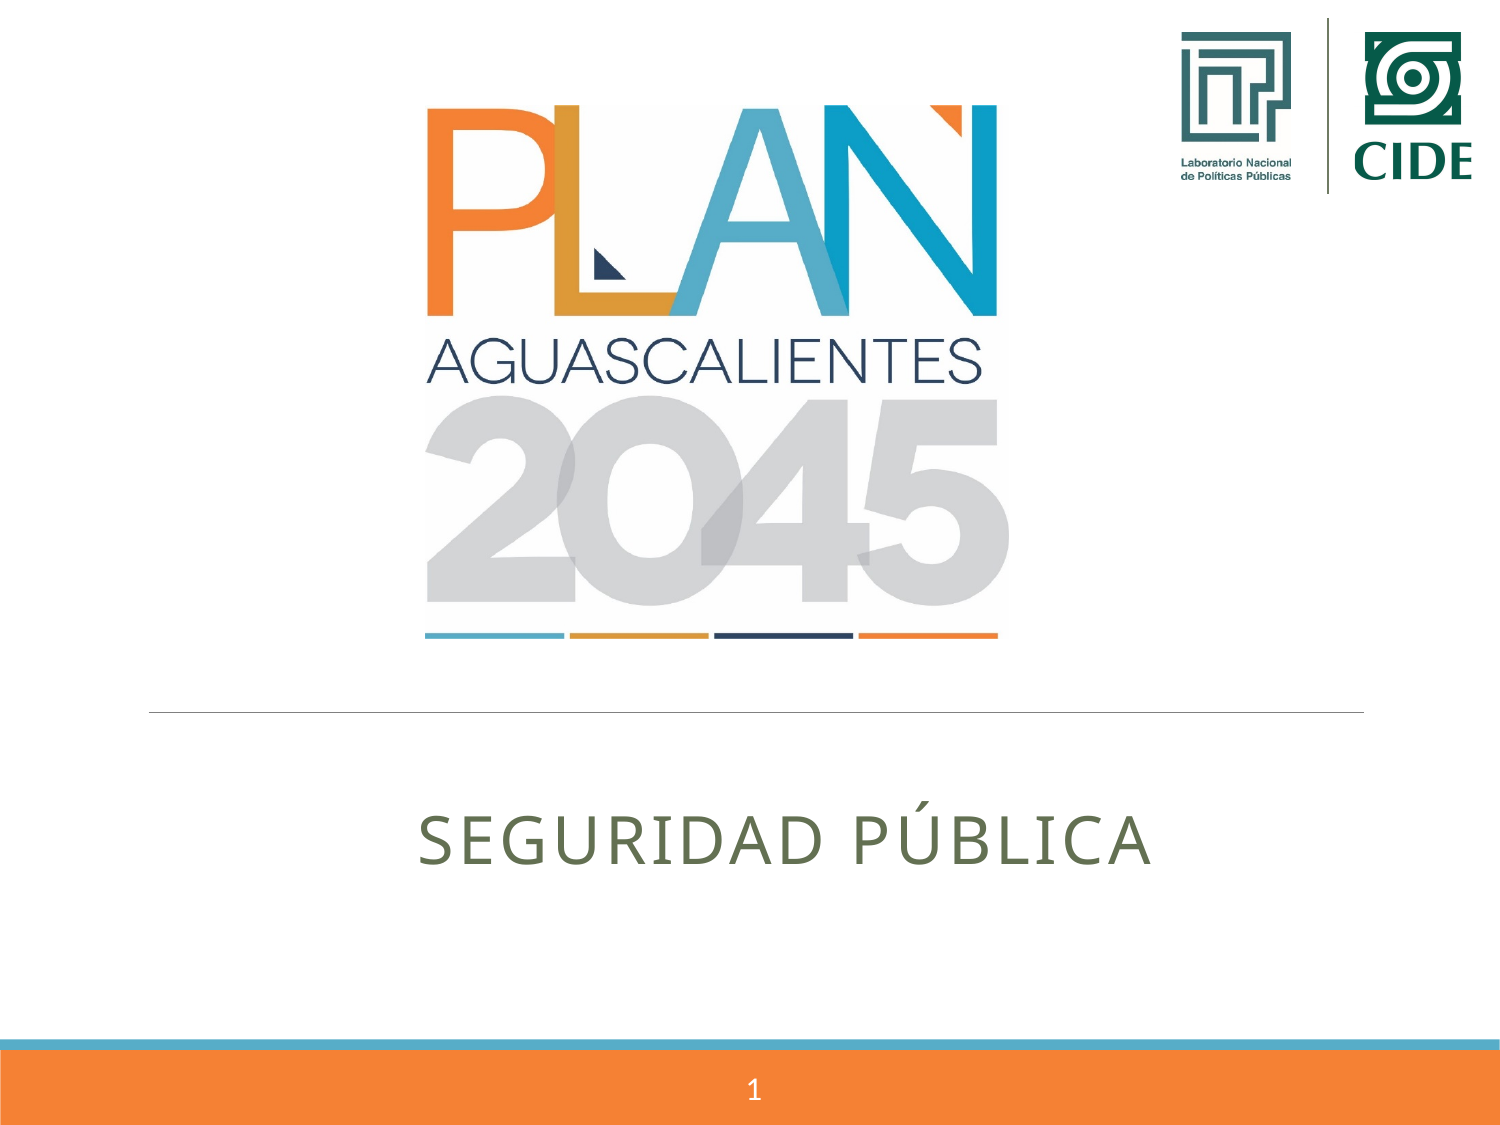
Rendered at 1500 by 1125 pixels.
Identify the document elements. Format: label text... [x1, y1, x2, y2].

subtitle Seguridad pública [334, 744, 1236, 933]
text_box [1181, 17, 1472, 195]
slide_number 1 [673, 1057, 835, 1118]
picture [424, 105, 1009, 640]
